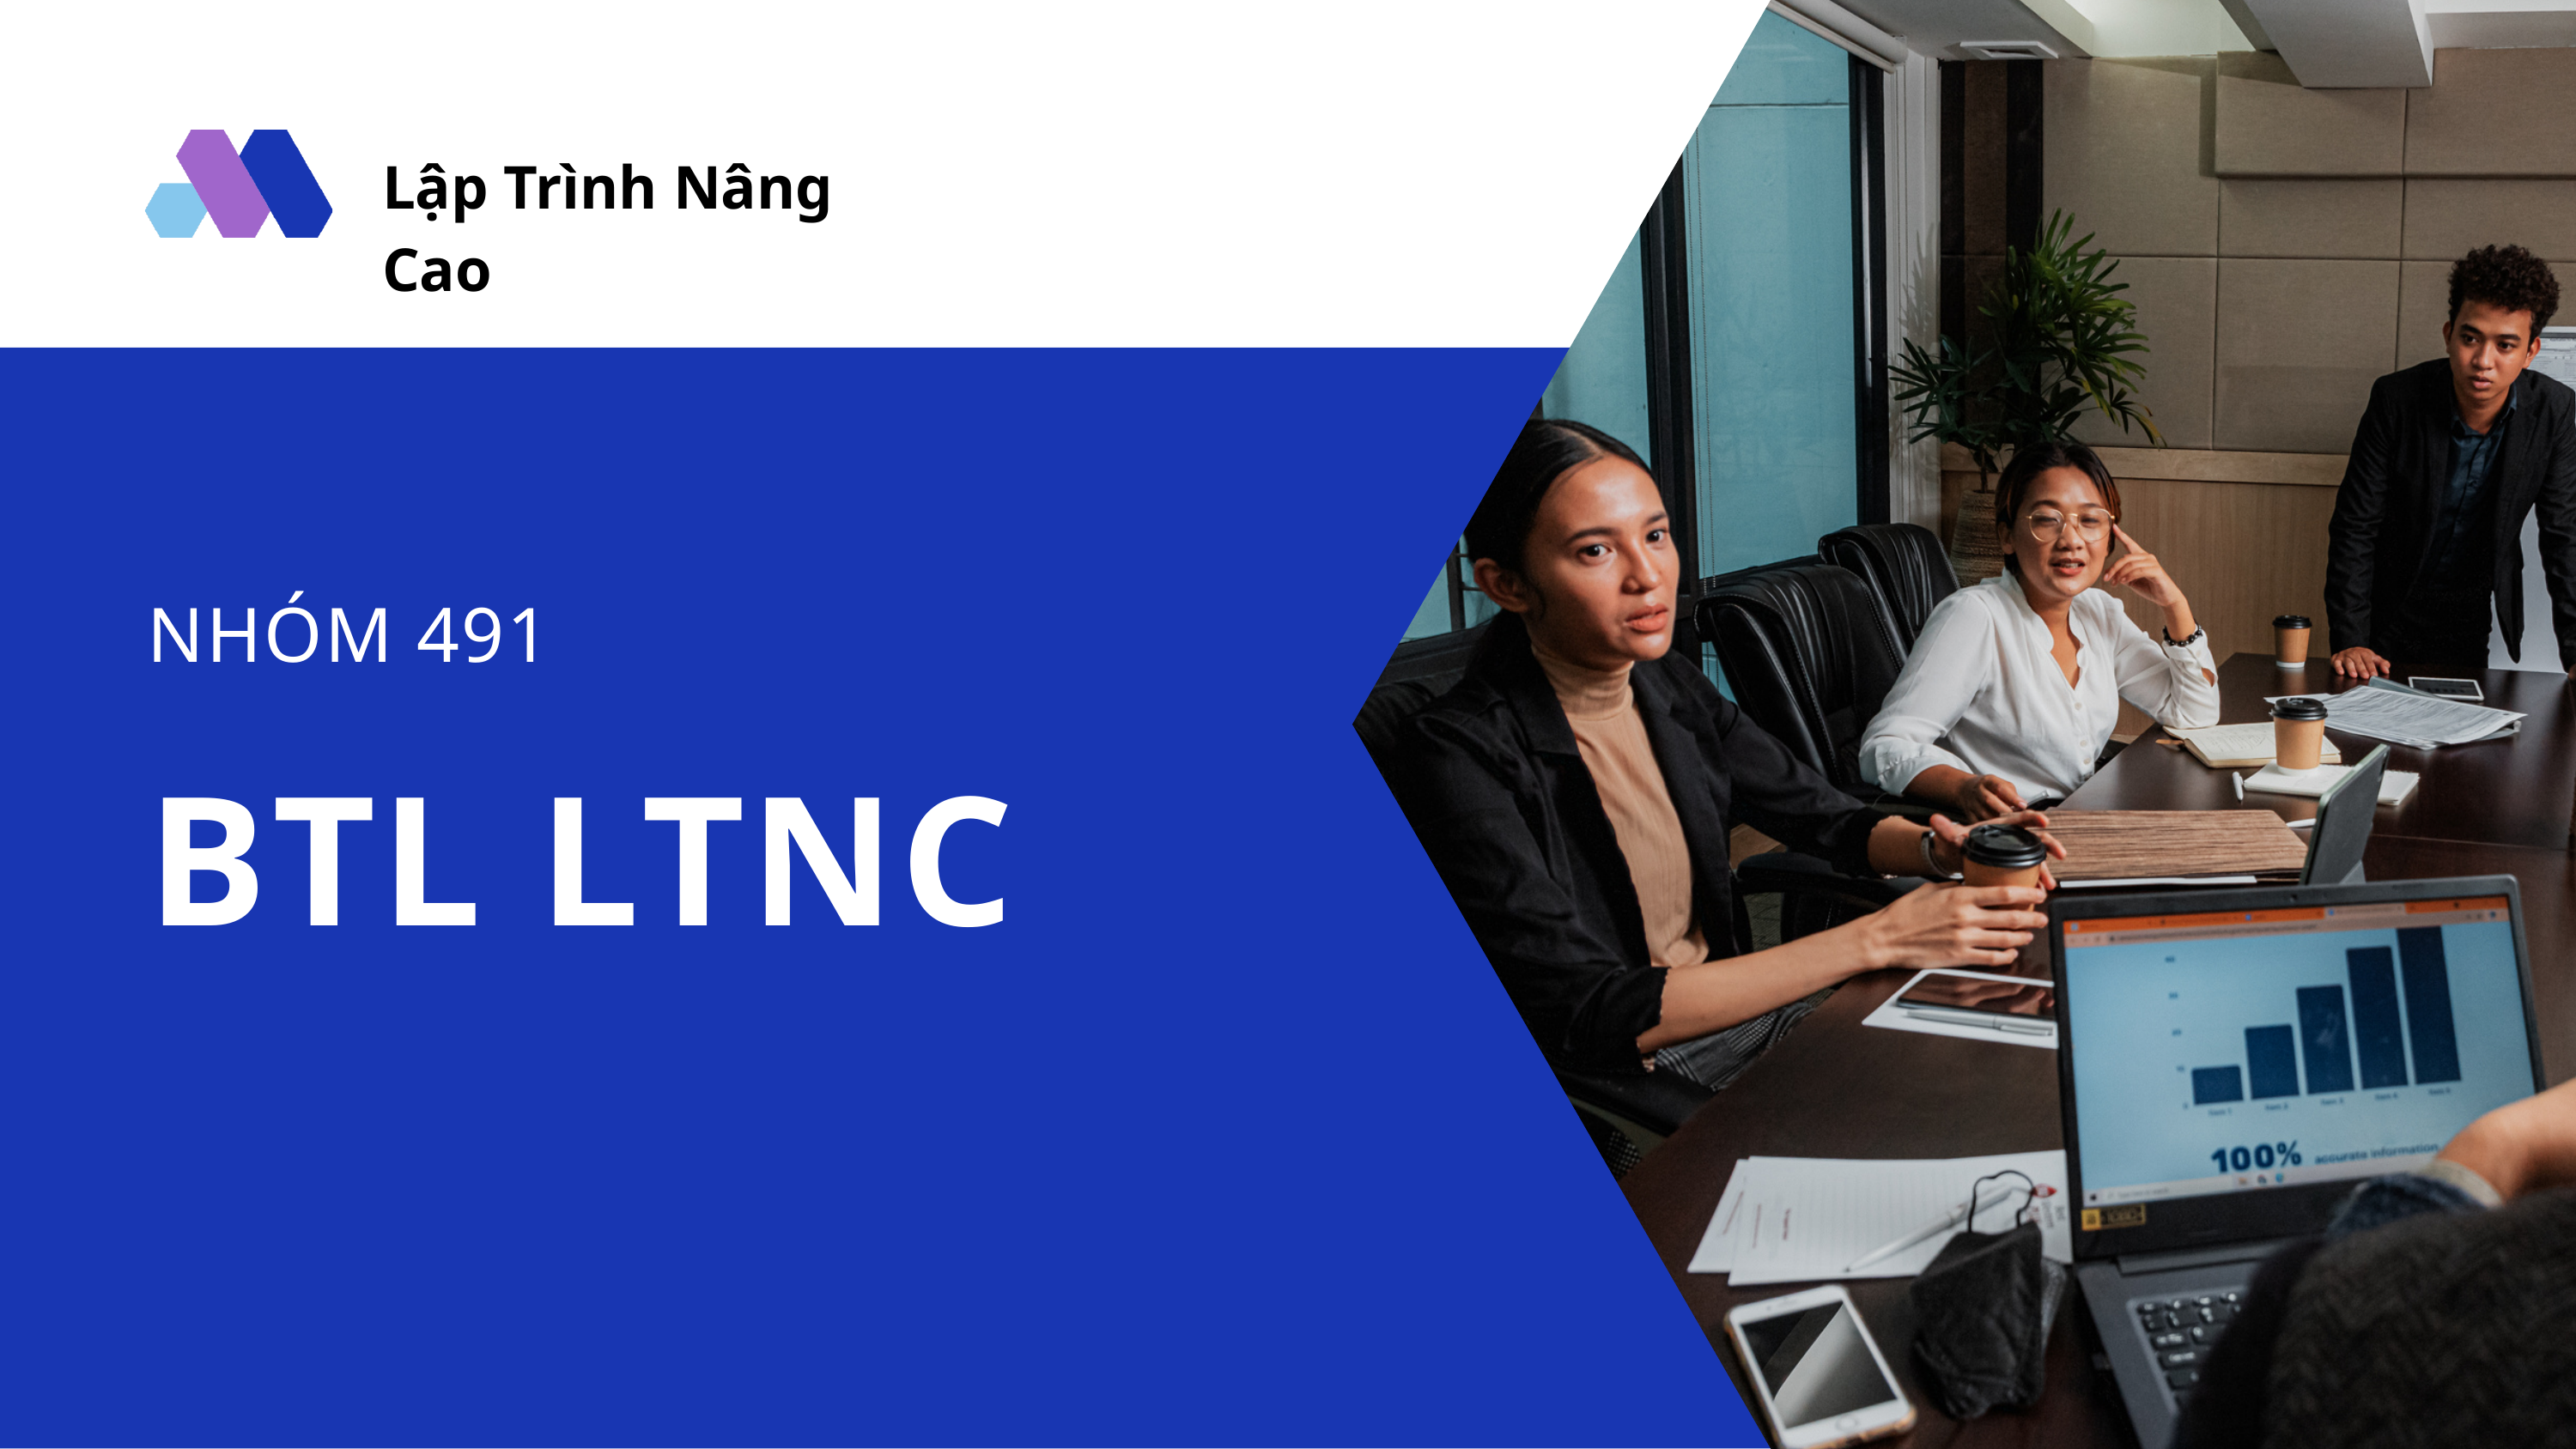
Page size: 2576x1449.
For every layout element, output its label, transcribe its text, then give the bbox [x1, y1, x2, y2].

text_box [146, 580, 1193, 1078]
text_box [0, 347, 1346, 1449]
text_box Lập Trình Nâng Cao [382, 137, 957, 304]
text_box [144, 130, 333, 238]
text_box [1352, 0, 2576, 1449]
